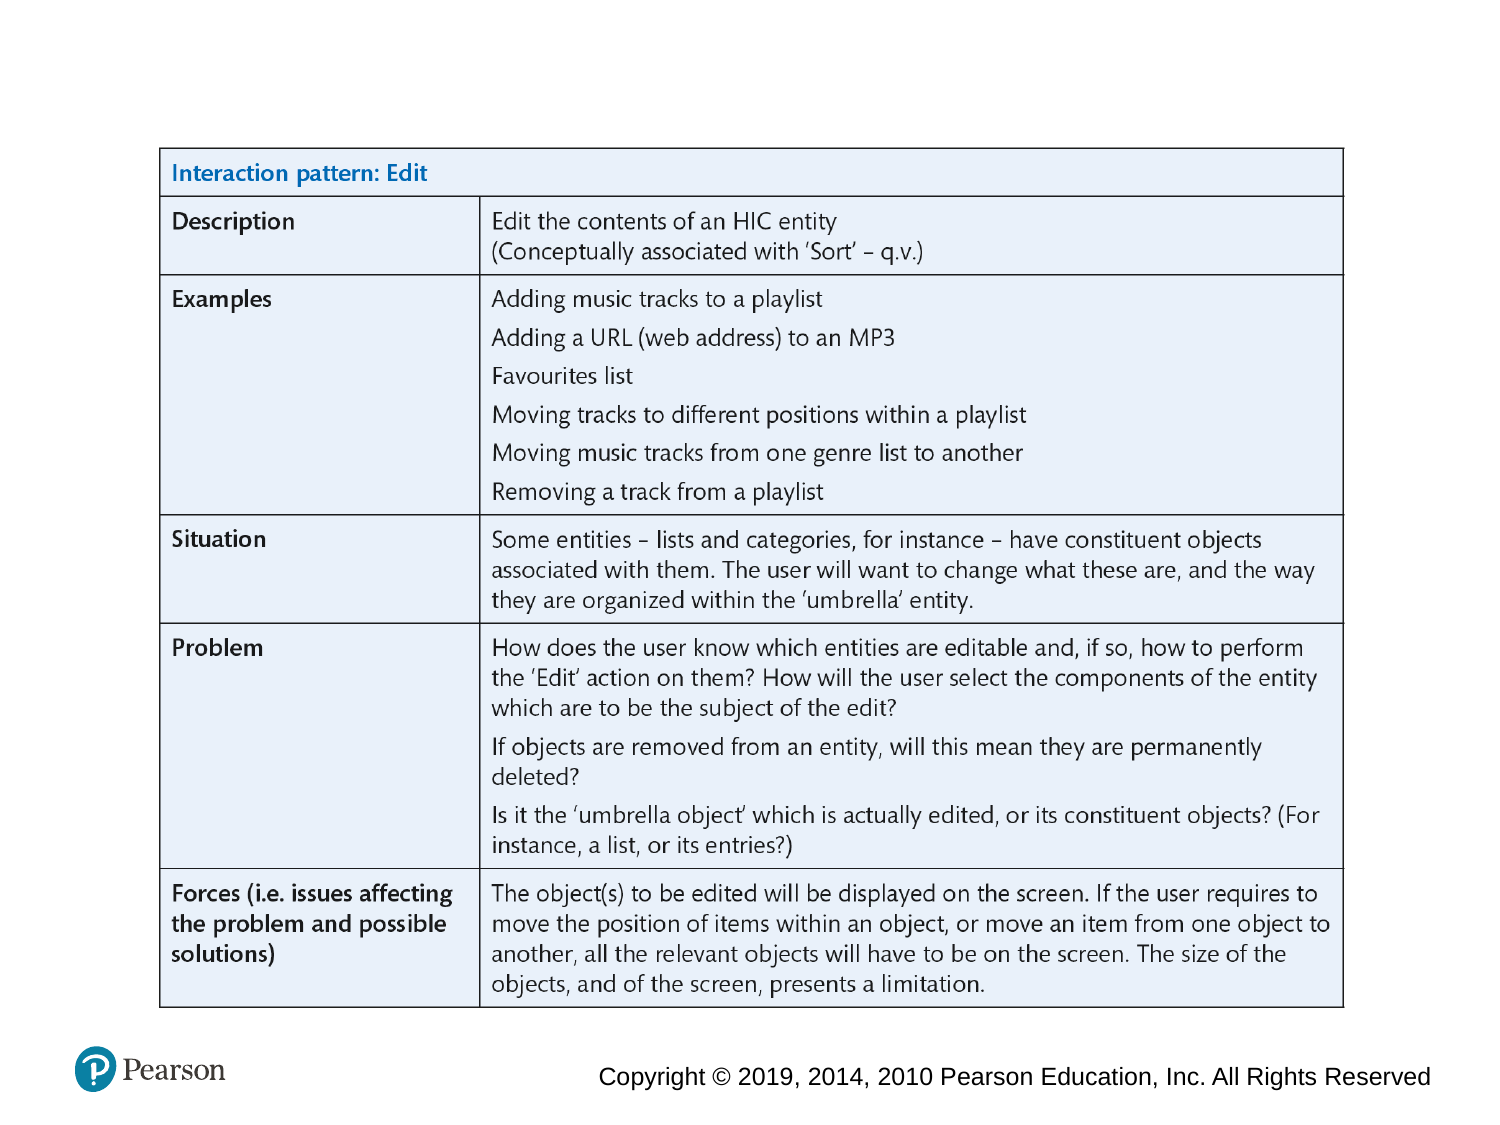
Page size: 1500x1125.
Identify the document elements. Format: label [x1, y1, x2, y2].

picture [145, 136, 1355, 1015]
